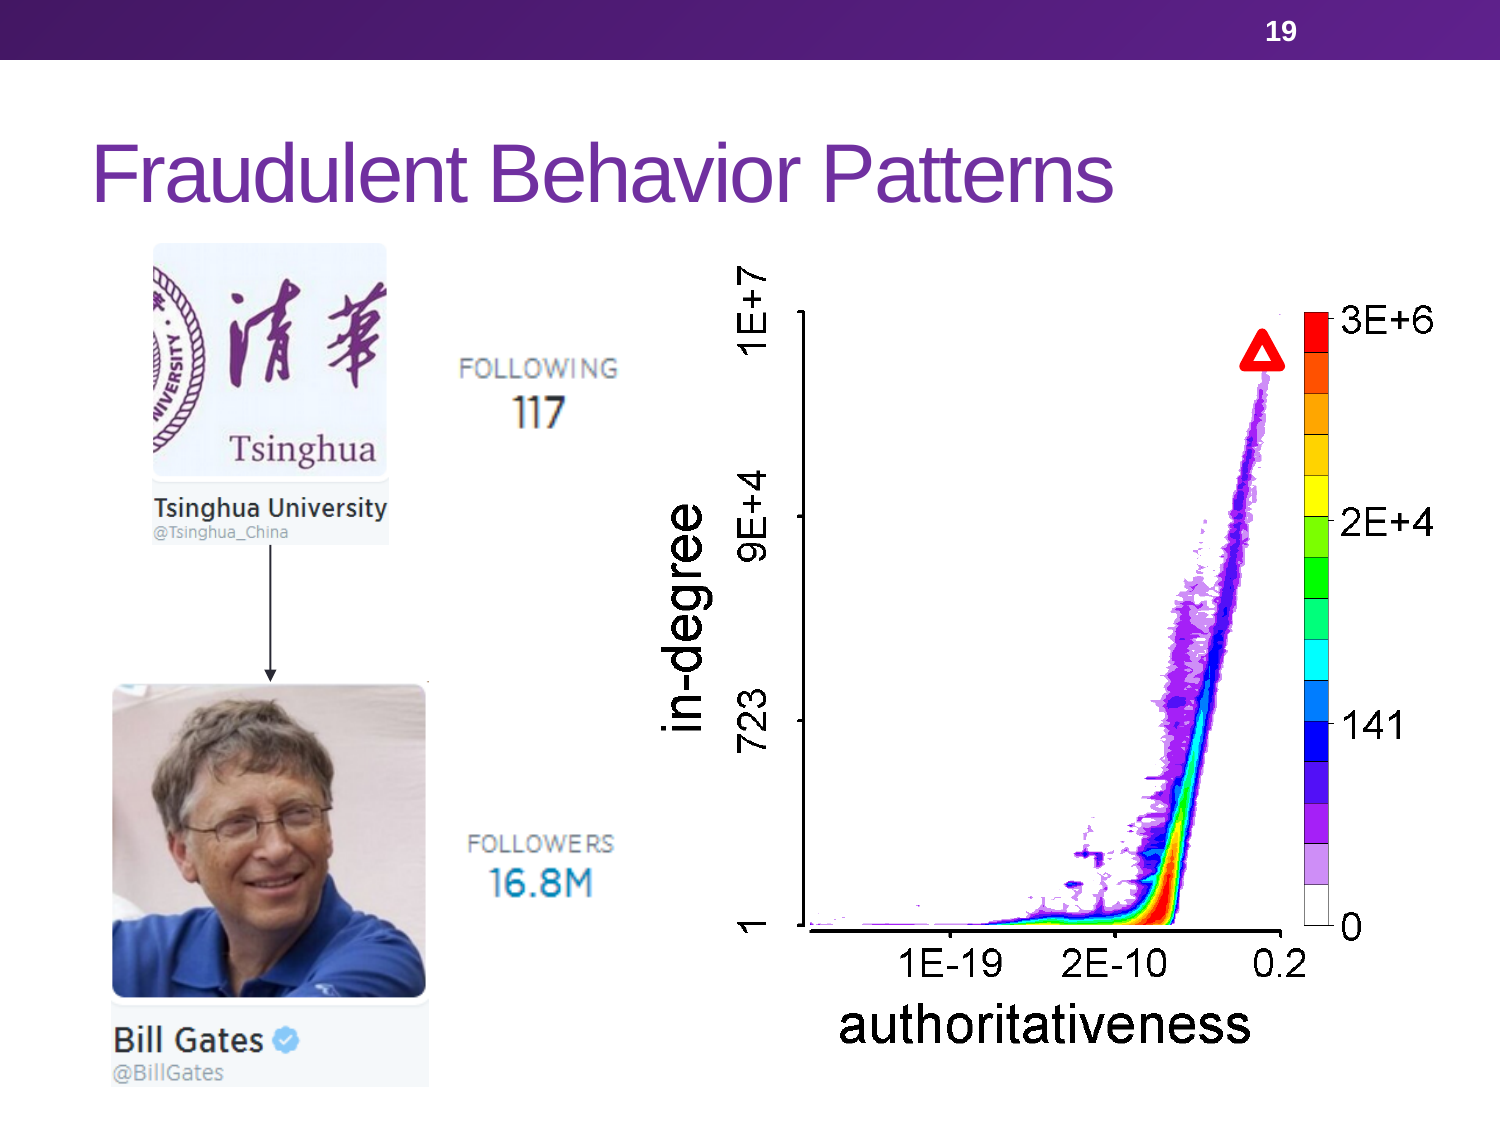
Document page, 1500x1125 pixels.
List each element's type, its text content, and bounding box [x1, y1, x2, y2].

title Fraudulent Behavior Patterns [75, 87, 1425, 250]
picture [454, 822, 628, 912]
picture [454, 349, 628, 439]
picture [151, 243, 389, 546]
picture [655, 264, 1483, 1092]
slide_number 19 [1250, 3, 1425, 57]
picture [111, 681, 430, 1087]
